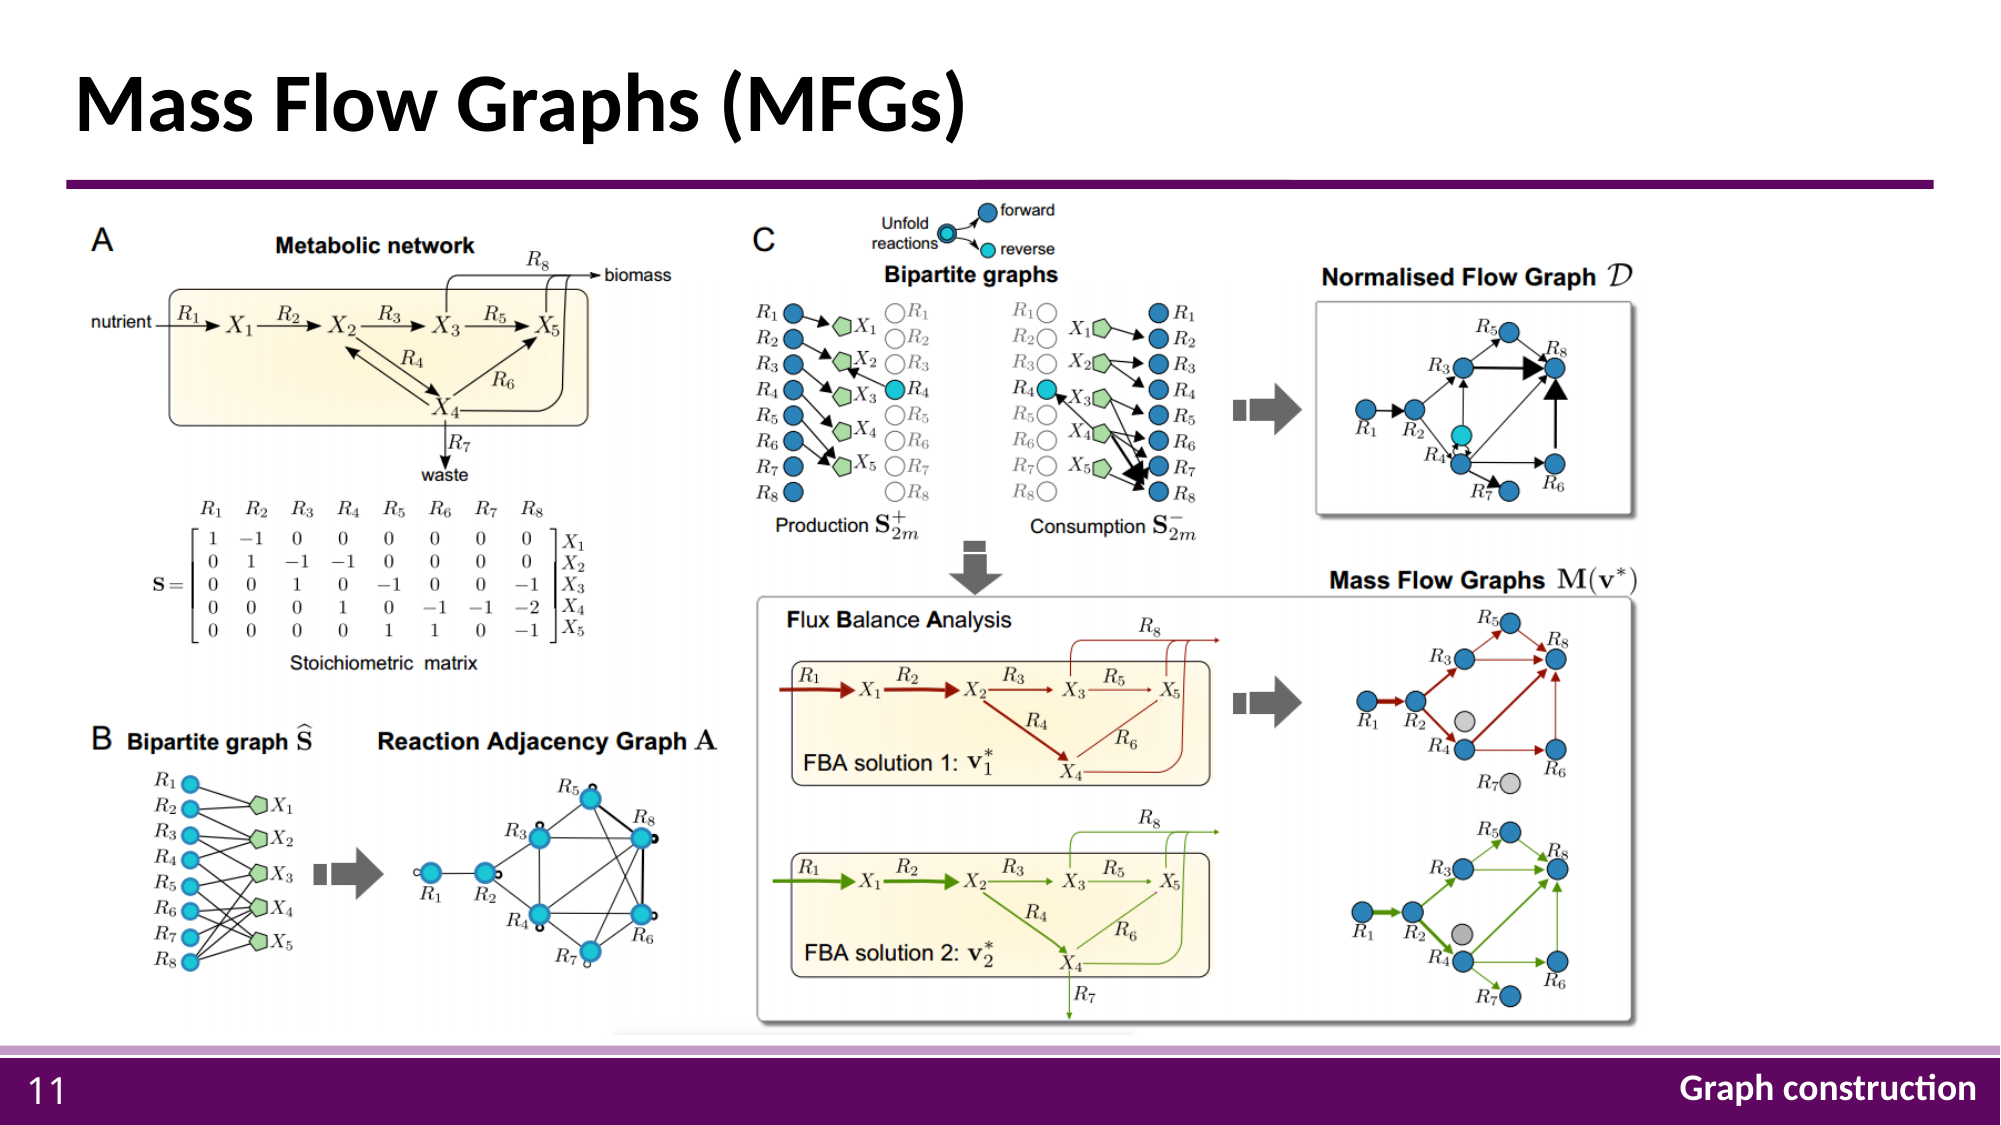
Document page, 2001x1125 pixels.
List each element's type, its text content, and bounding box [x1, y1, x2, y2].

picture [84, 200, 1649, 1035]
title Mass Flow Graphs (MFGs) [59, 29, 1785, 180]
text_box Graph construction [1664, 1056, 2000, 1116]
